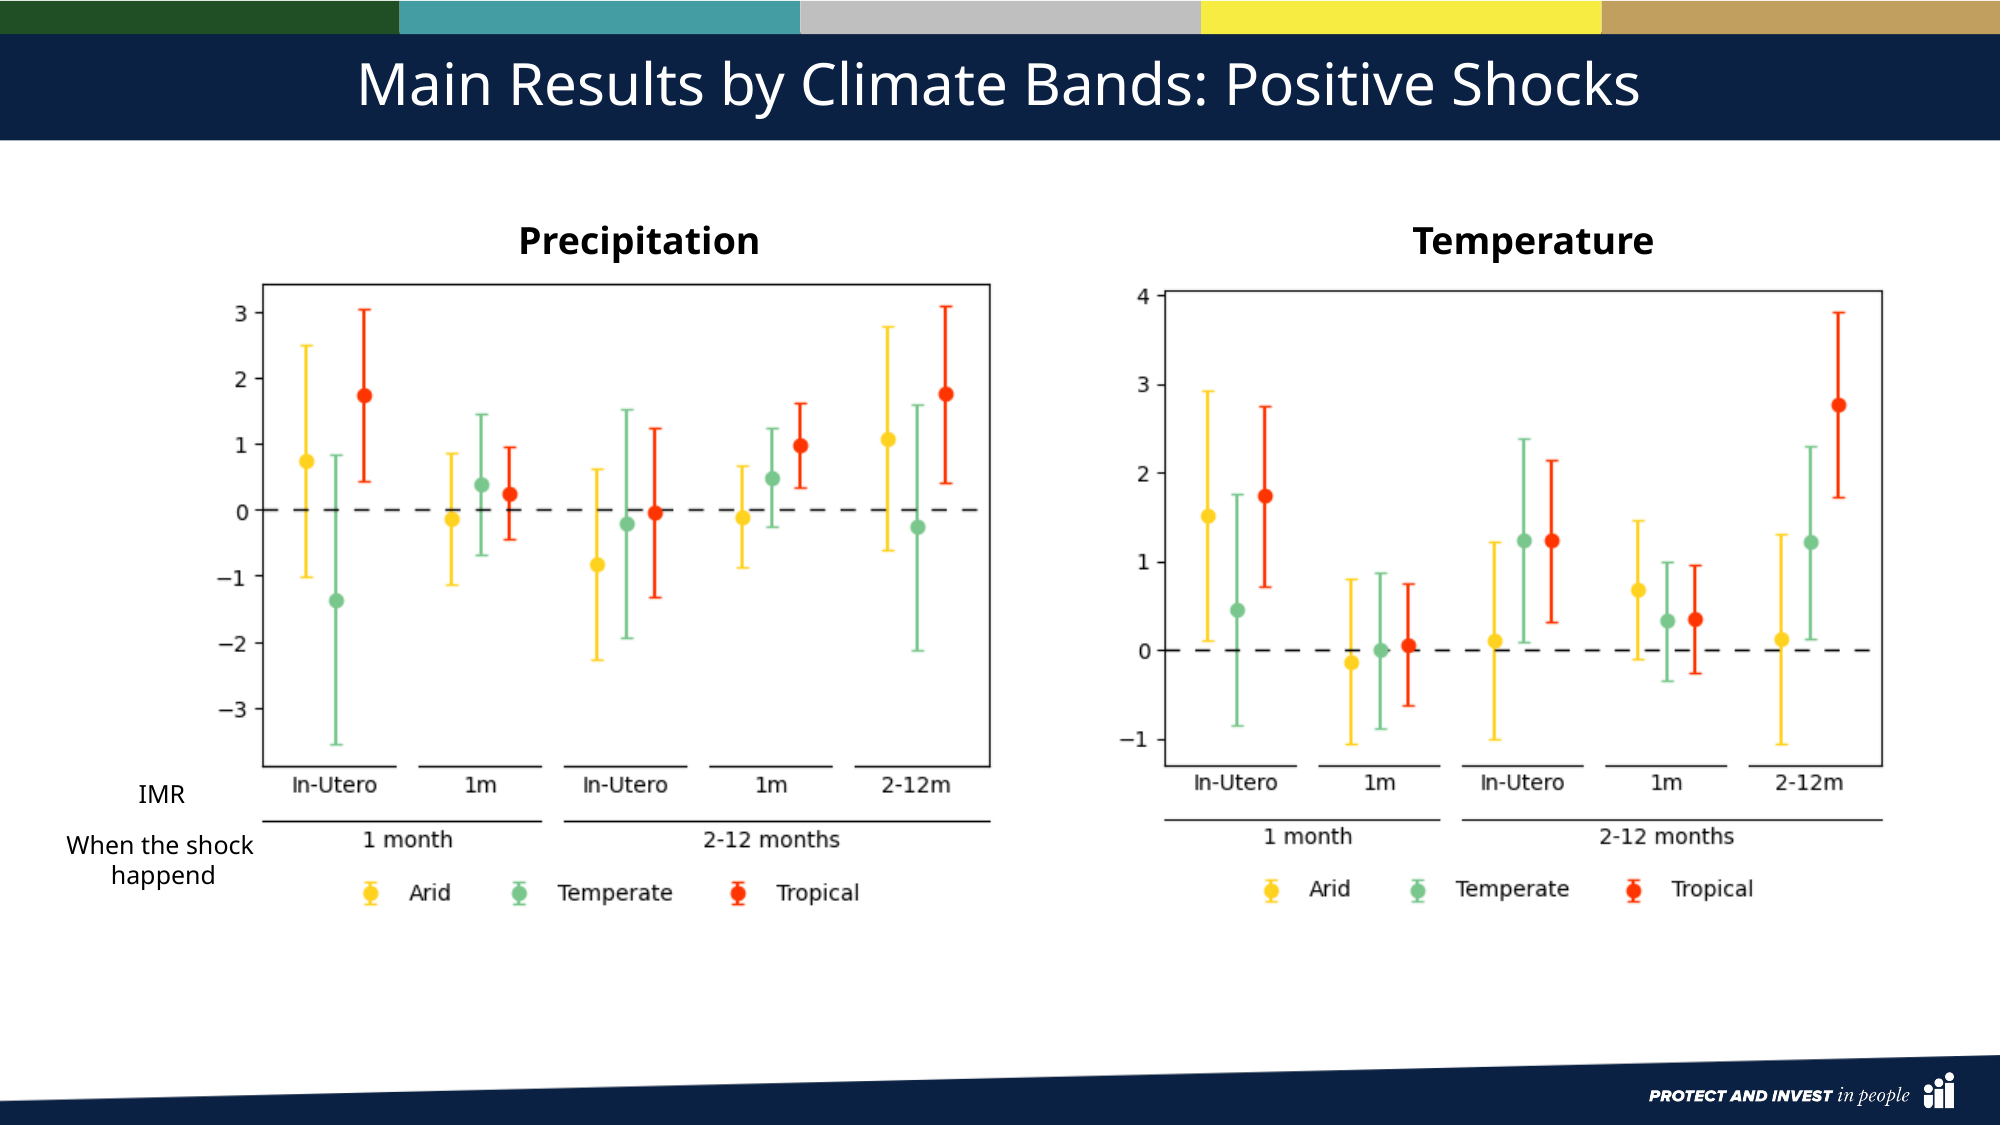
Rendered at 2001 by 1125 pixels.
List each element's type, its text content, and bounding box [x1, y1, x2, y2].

list Main Results by Climate Bands: Positive Shocks [0, 35, 2000, 141]
text_box Temperature [1225, 209, 1842, 270]
text_box When the shock happend [0, 822, 199, 897]
text_box Precipitation [331, 209, 948, 269]
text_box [0, 1055, 2000, 1125]
text_box IMR [0, 770, 199, 816]
picture [1102, 272, 1898, 927]
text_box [0, 0, 2000, 35]
picture [199, 269, 1006, 929]
